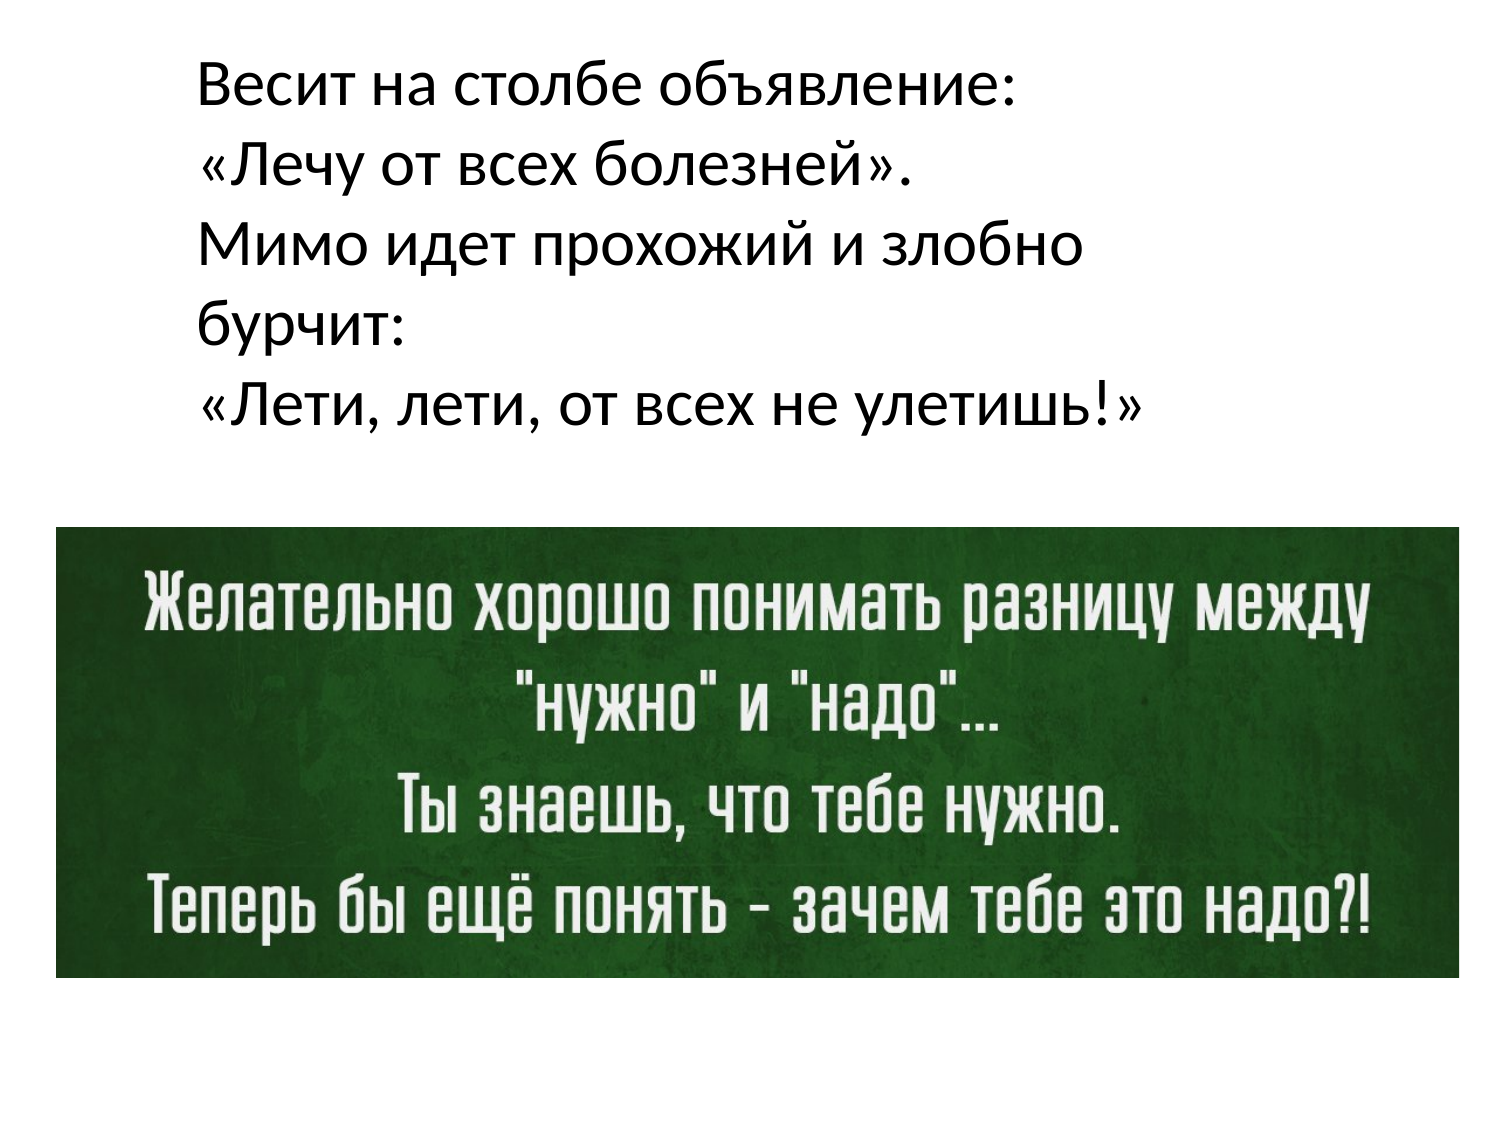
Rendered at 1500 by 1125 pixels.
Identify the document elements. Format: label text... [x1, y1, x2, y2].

picture [56, 527, 1460, 978]
text_box Весит на столбе объявление: «Лечу от всех болезней». Мимо идет прохожий и злобно бурчит: «Лети, лети, от всех не улетишь!» [181, 31, 1287, 447]
